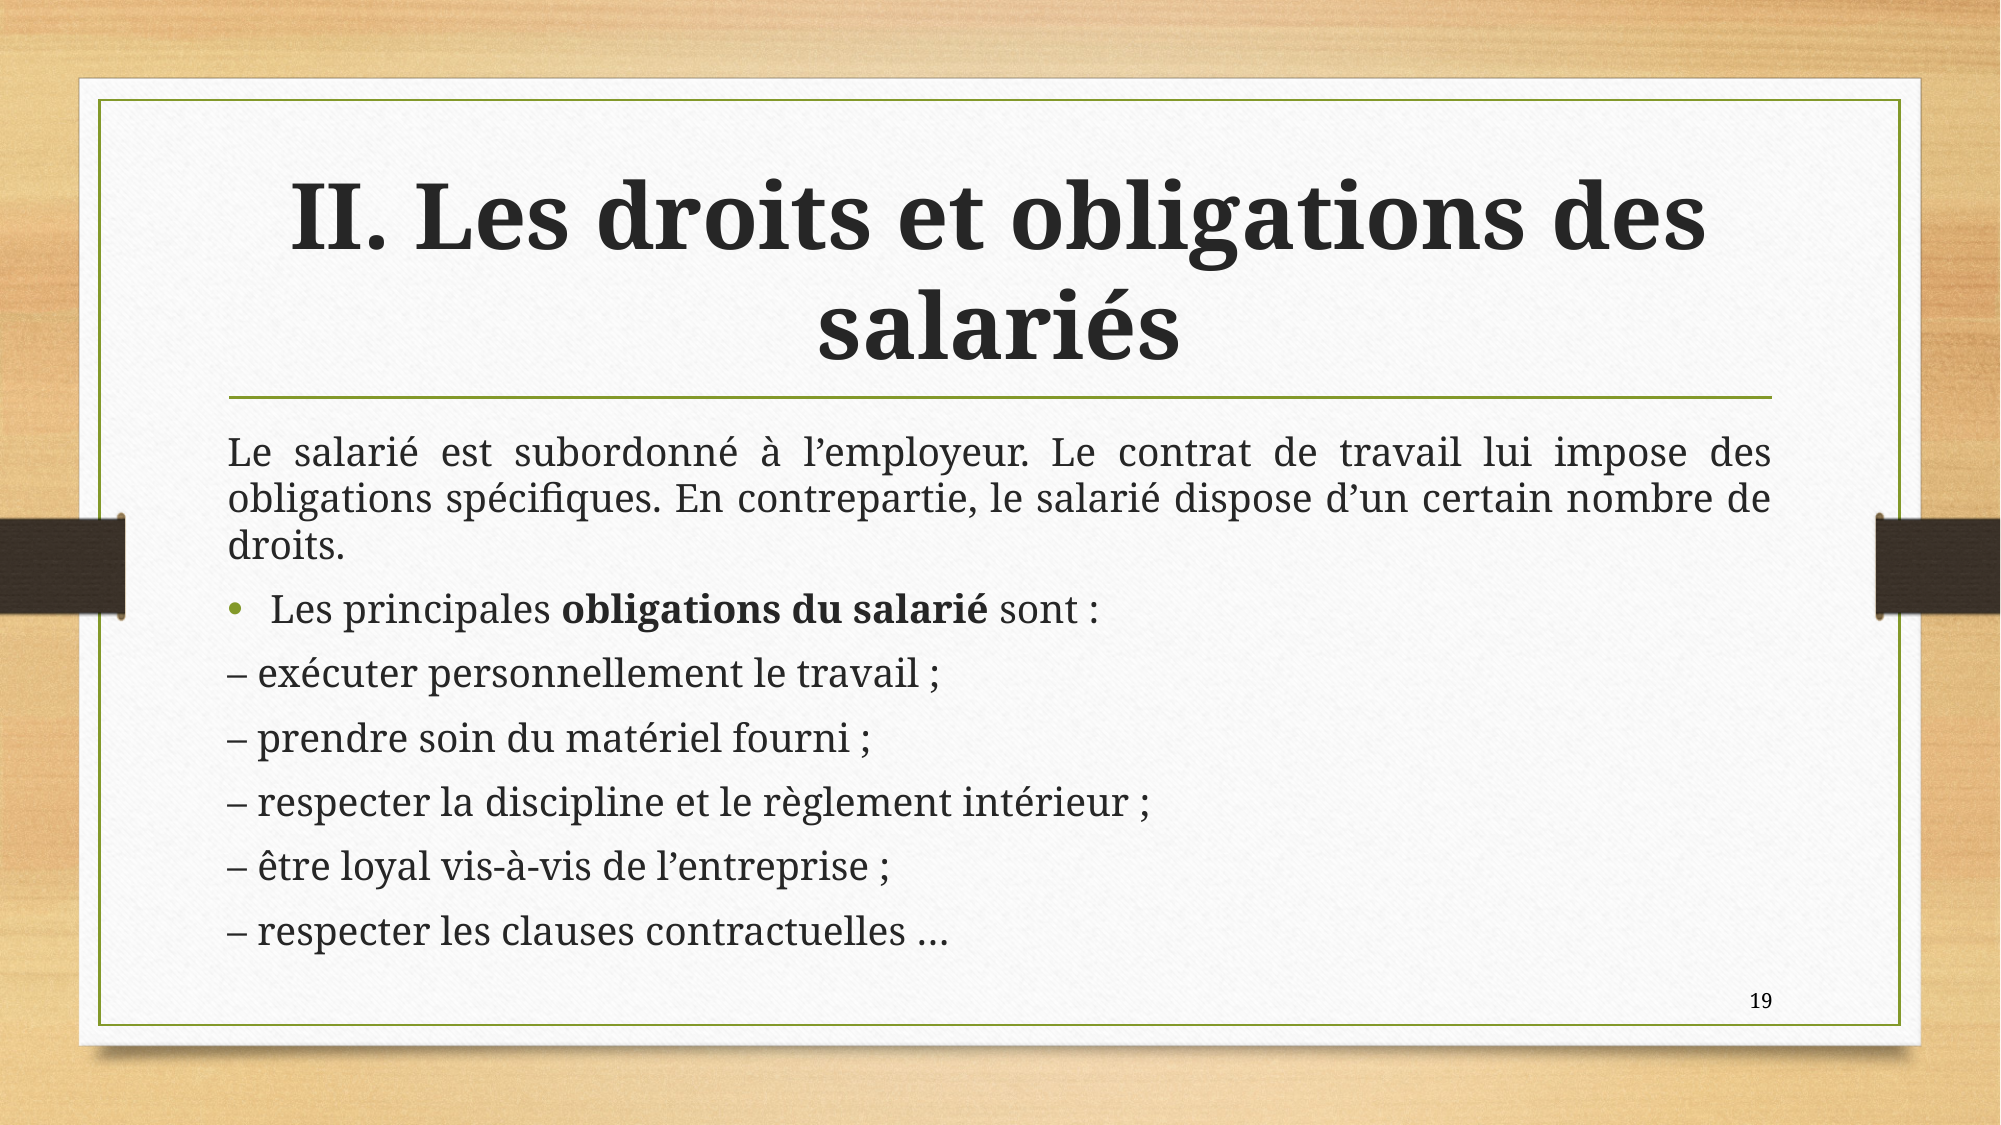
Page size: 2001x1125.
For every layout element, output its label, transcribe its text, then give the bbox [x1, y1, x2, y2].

picture [0, 0, 2001, 1125]
slide_number 19 [1698, 979, 1788, 1025]
title II. Les droits et obligations des salariés [212, 161, 1788, 375]
list Le salarié est subordonné à l’employeur. Le contrat de travail lui impose des obligations spécifiques. En contrepartie, le salarié dispose d’un certain nombre de droits. Les principales obligations du salarié sont : – exécuter personnellement le travail ; – prendre soin du matériel fourni ; – respecter la discipline et le règlement intérieur ; – être loyal vis-à-vis de l’entreprise ; – respecter les clauses contractuelles … [212, 419, 1788, 964]
